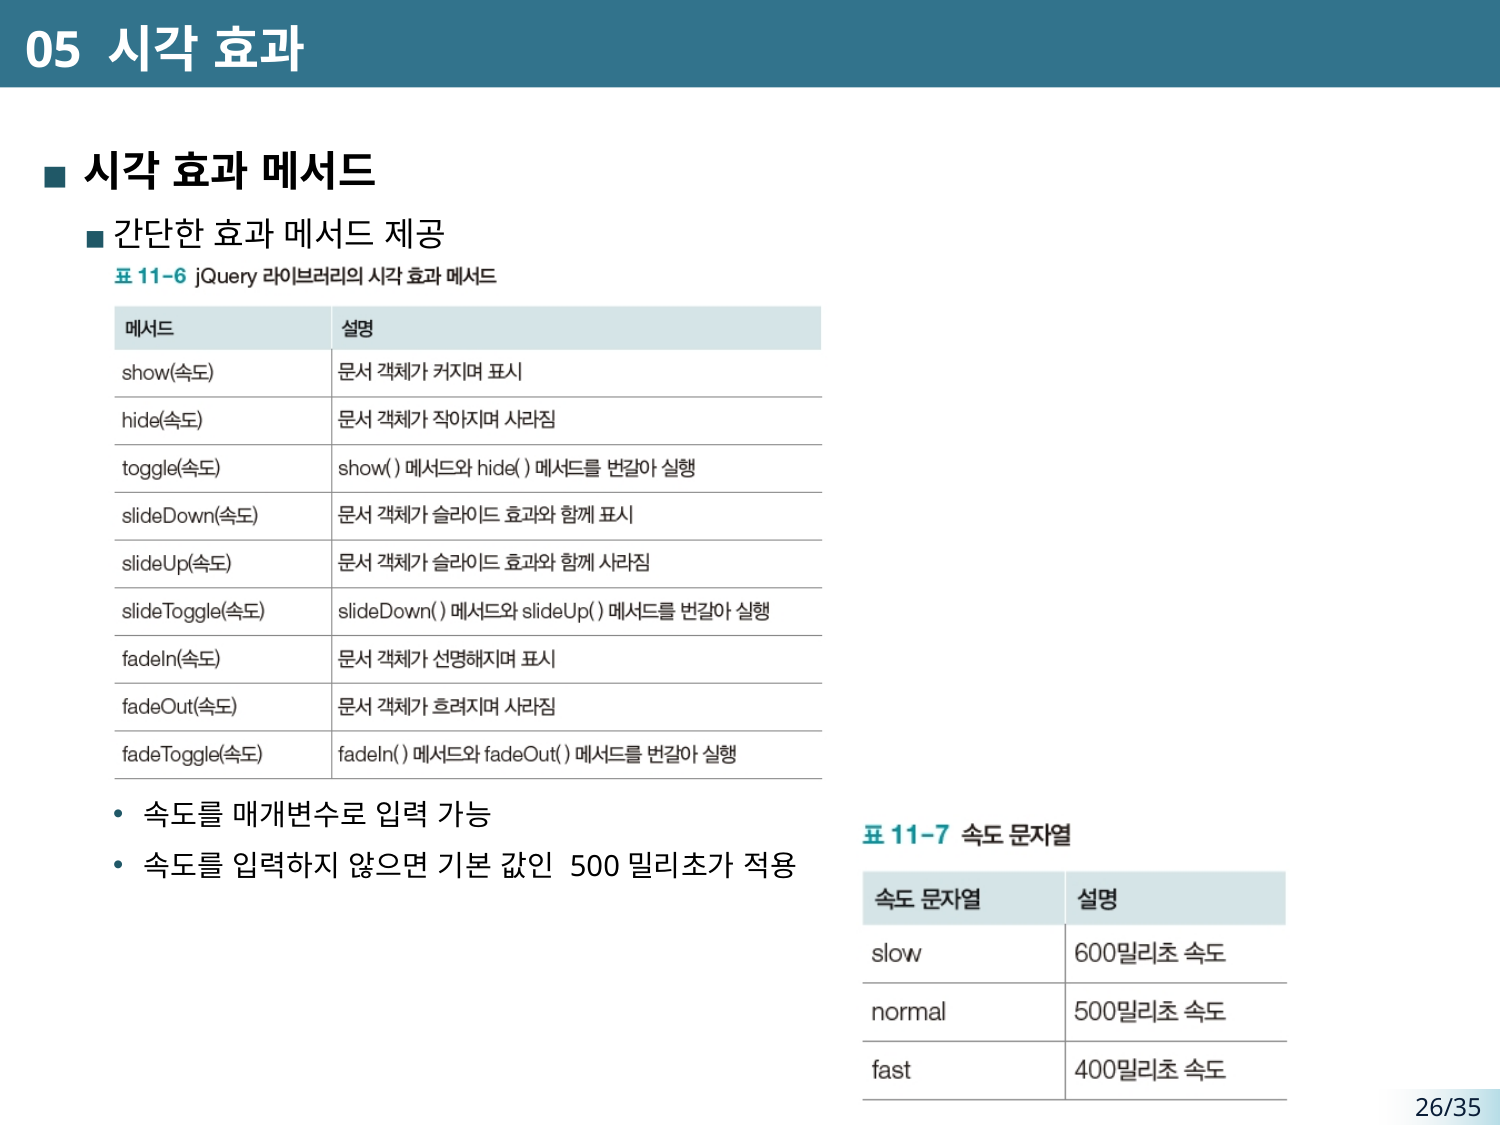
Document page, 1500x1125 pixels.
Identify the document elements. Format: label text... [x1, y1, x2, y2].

picture [108, 260, 830, 788]
list 시각 효과 메서드 간단한 효과 메서드 제공 속도를 매개변수로 입력 가능 속도를 입력하지 않으면 기본 값인 500밀리초가 적용 [10, 126, 1481, 1057]
title 05 시각 효과 [10, 8, 1288, 87]
picture [856, 814, 1294, 1107]
